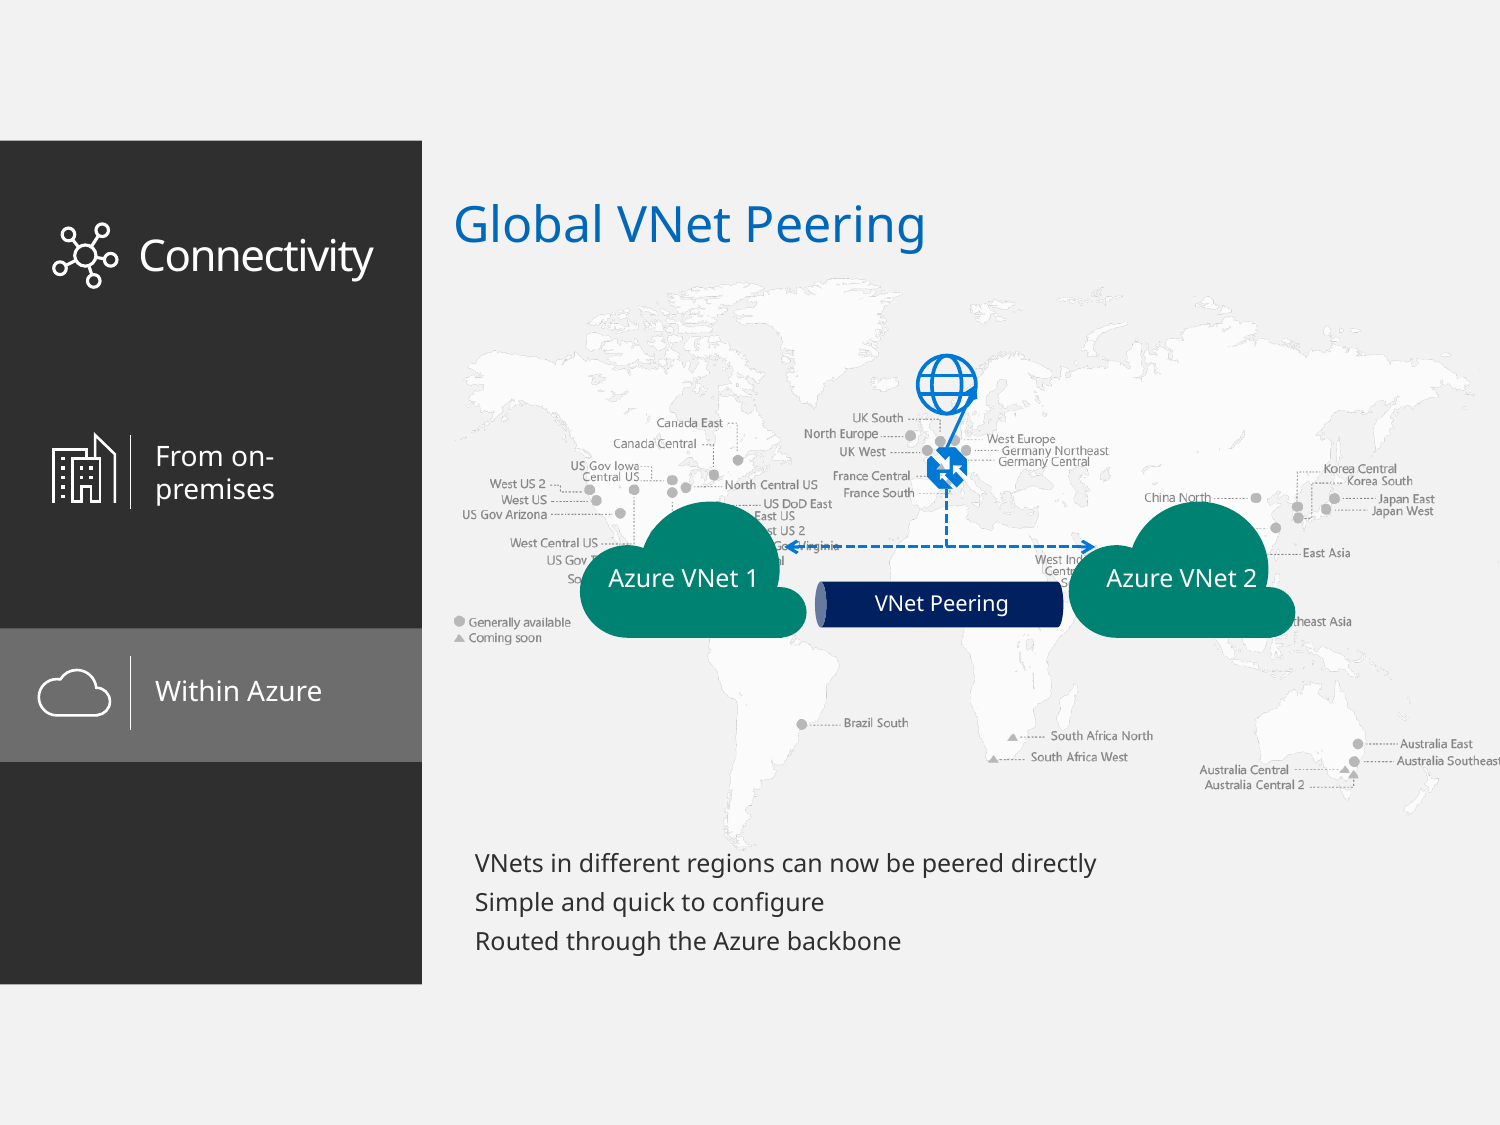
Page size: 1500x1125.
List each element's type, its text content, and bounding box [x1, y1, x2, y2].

text_box [53, 223, 117, 288]
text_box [1048, 501, 1317, 639]
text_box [550, 501, 818, 639]
text_box [0, 628, 423, 763]
text_box Global VNet Peering [442, 194, 1293, 269]
text_box Connectivity [120, 221, 428, 308]
title Connectivity [423, 184, 1468, 295]
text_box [130, 419, 380, 525]
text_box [836, 436, 896, 600]
text_box [0, 763, 423, 985]
text_box VNets in different regions can now be peered directly Simple and quick to configure Routed through the Azure backbone [460, 860, 1168, 963]
picture [430, 269, 1500, 860]
text_box [0, 140, 423, 628]
text_box [53, 435, 115, 502]
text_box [38, 655, 373, 730]
